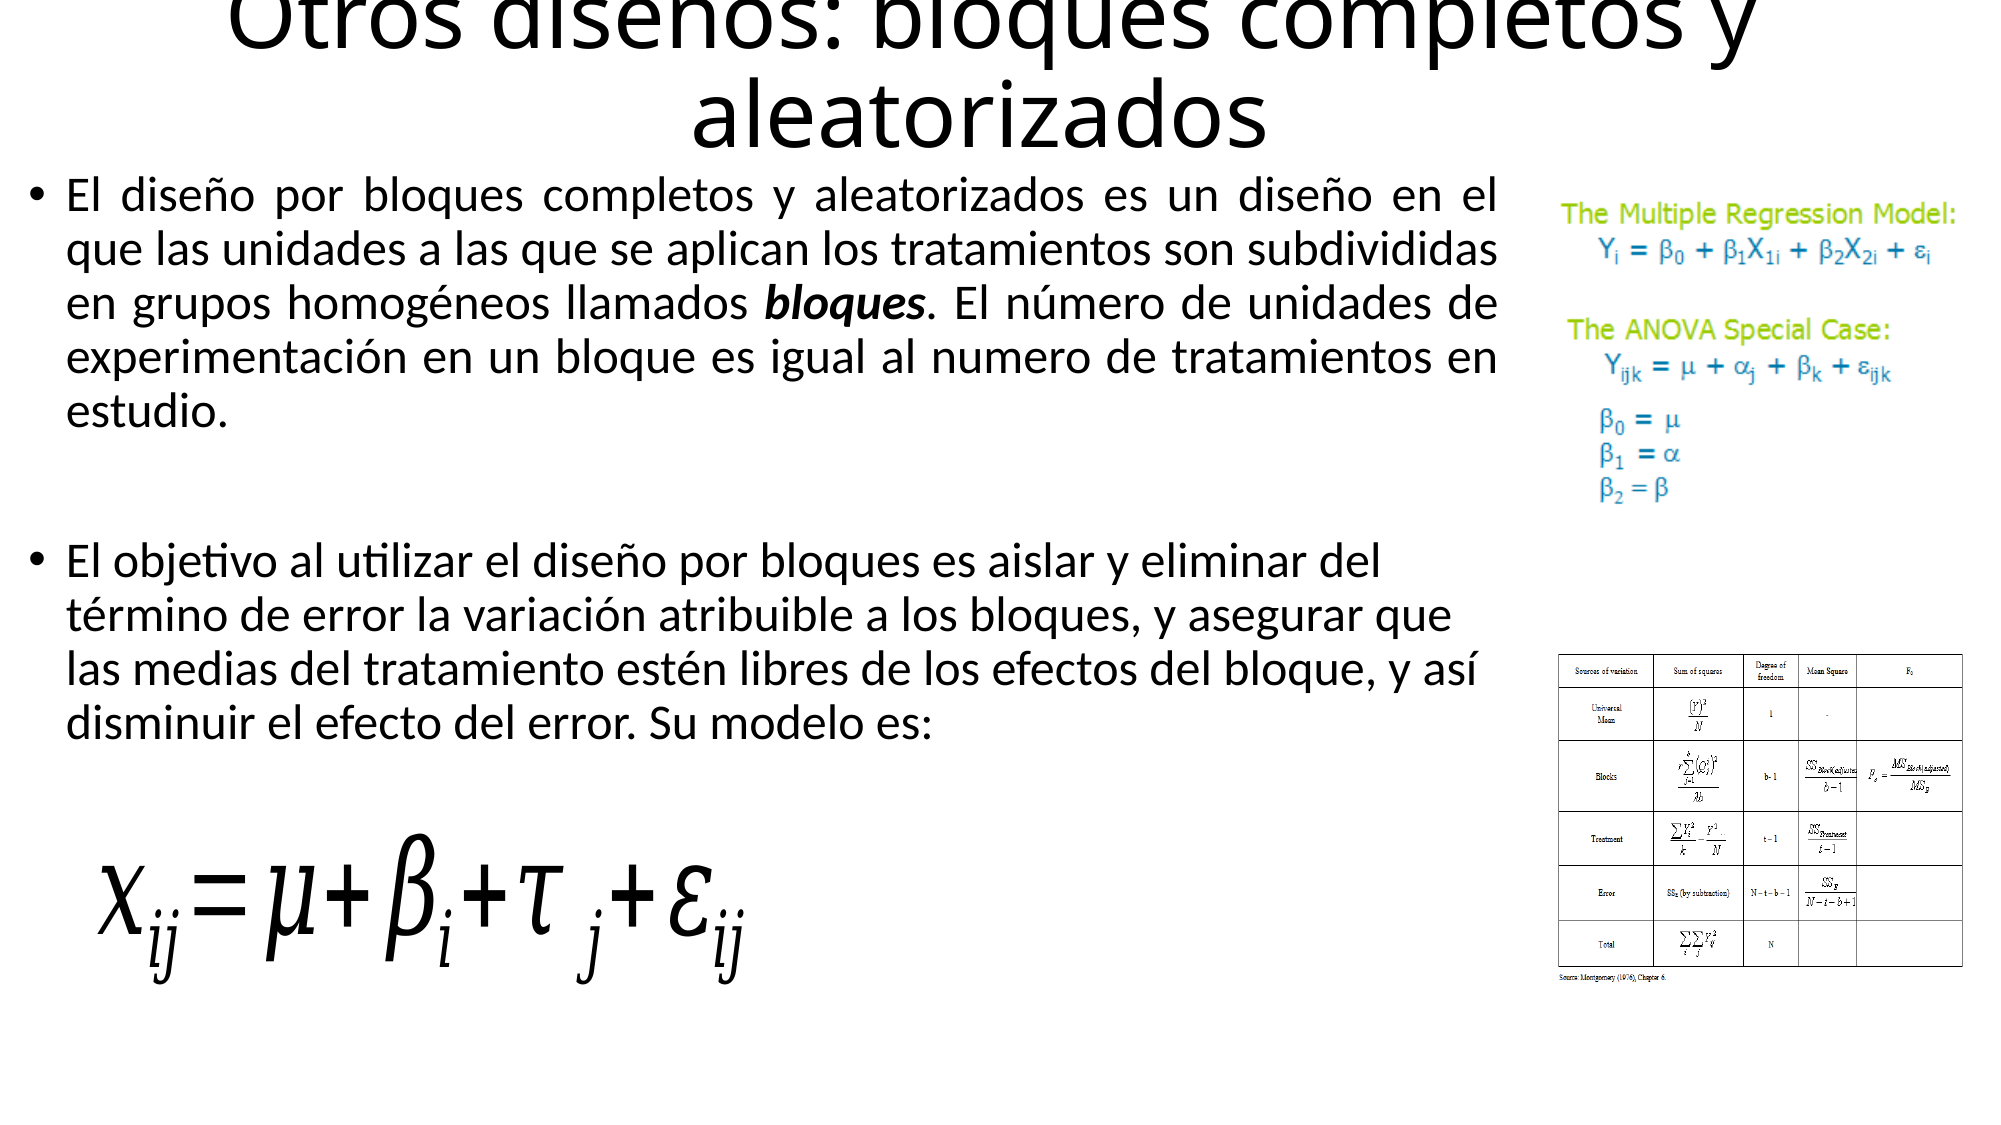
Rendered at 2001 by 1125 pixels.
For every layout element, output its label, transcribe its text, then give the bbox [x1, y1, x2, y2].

list El diseño por bloques completos y aleatorizados es un diseño en el que las unidades a las que se aplican los tratamientos son subdivididas en grupos homogéneos llamados bloques. El número de unidades de experimentación en un bloque es igual al numero de tratamientos en estudio. El objetivo al utilizar el diseño por bloques es aislar y eliminar del término de error la variación atribuible a los bloques, y asegurar que las medias del tratamiento estén libres de los efectos del bloque, y así disminuir el efecto del error. Su modelo es: [13, 161, 1514, 1107]
picture [1555, 188, 1964, 515]
title Otros diseños: bloques completos y aleatorizados [24, 2, 1960, 134]
picture [1555, 651, 1964, 985]
